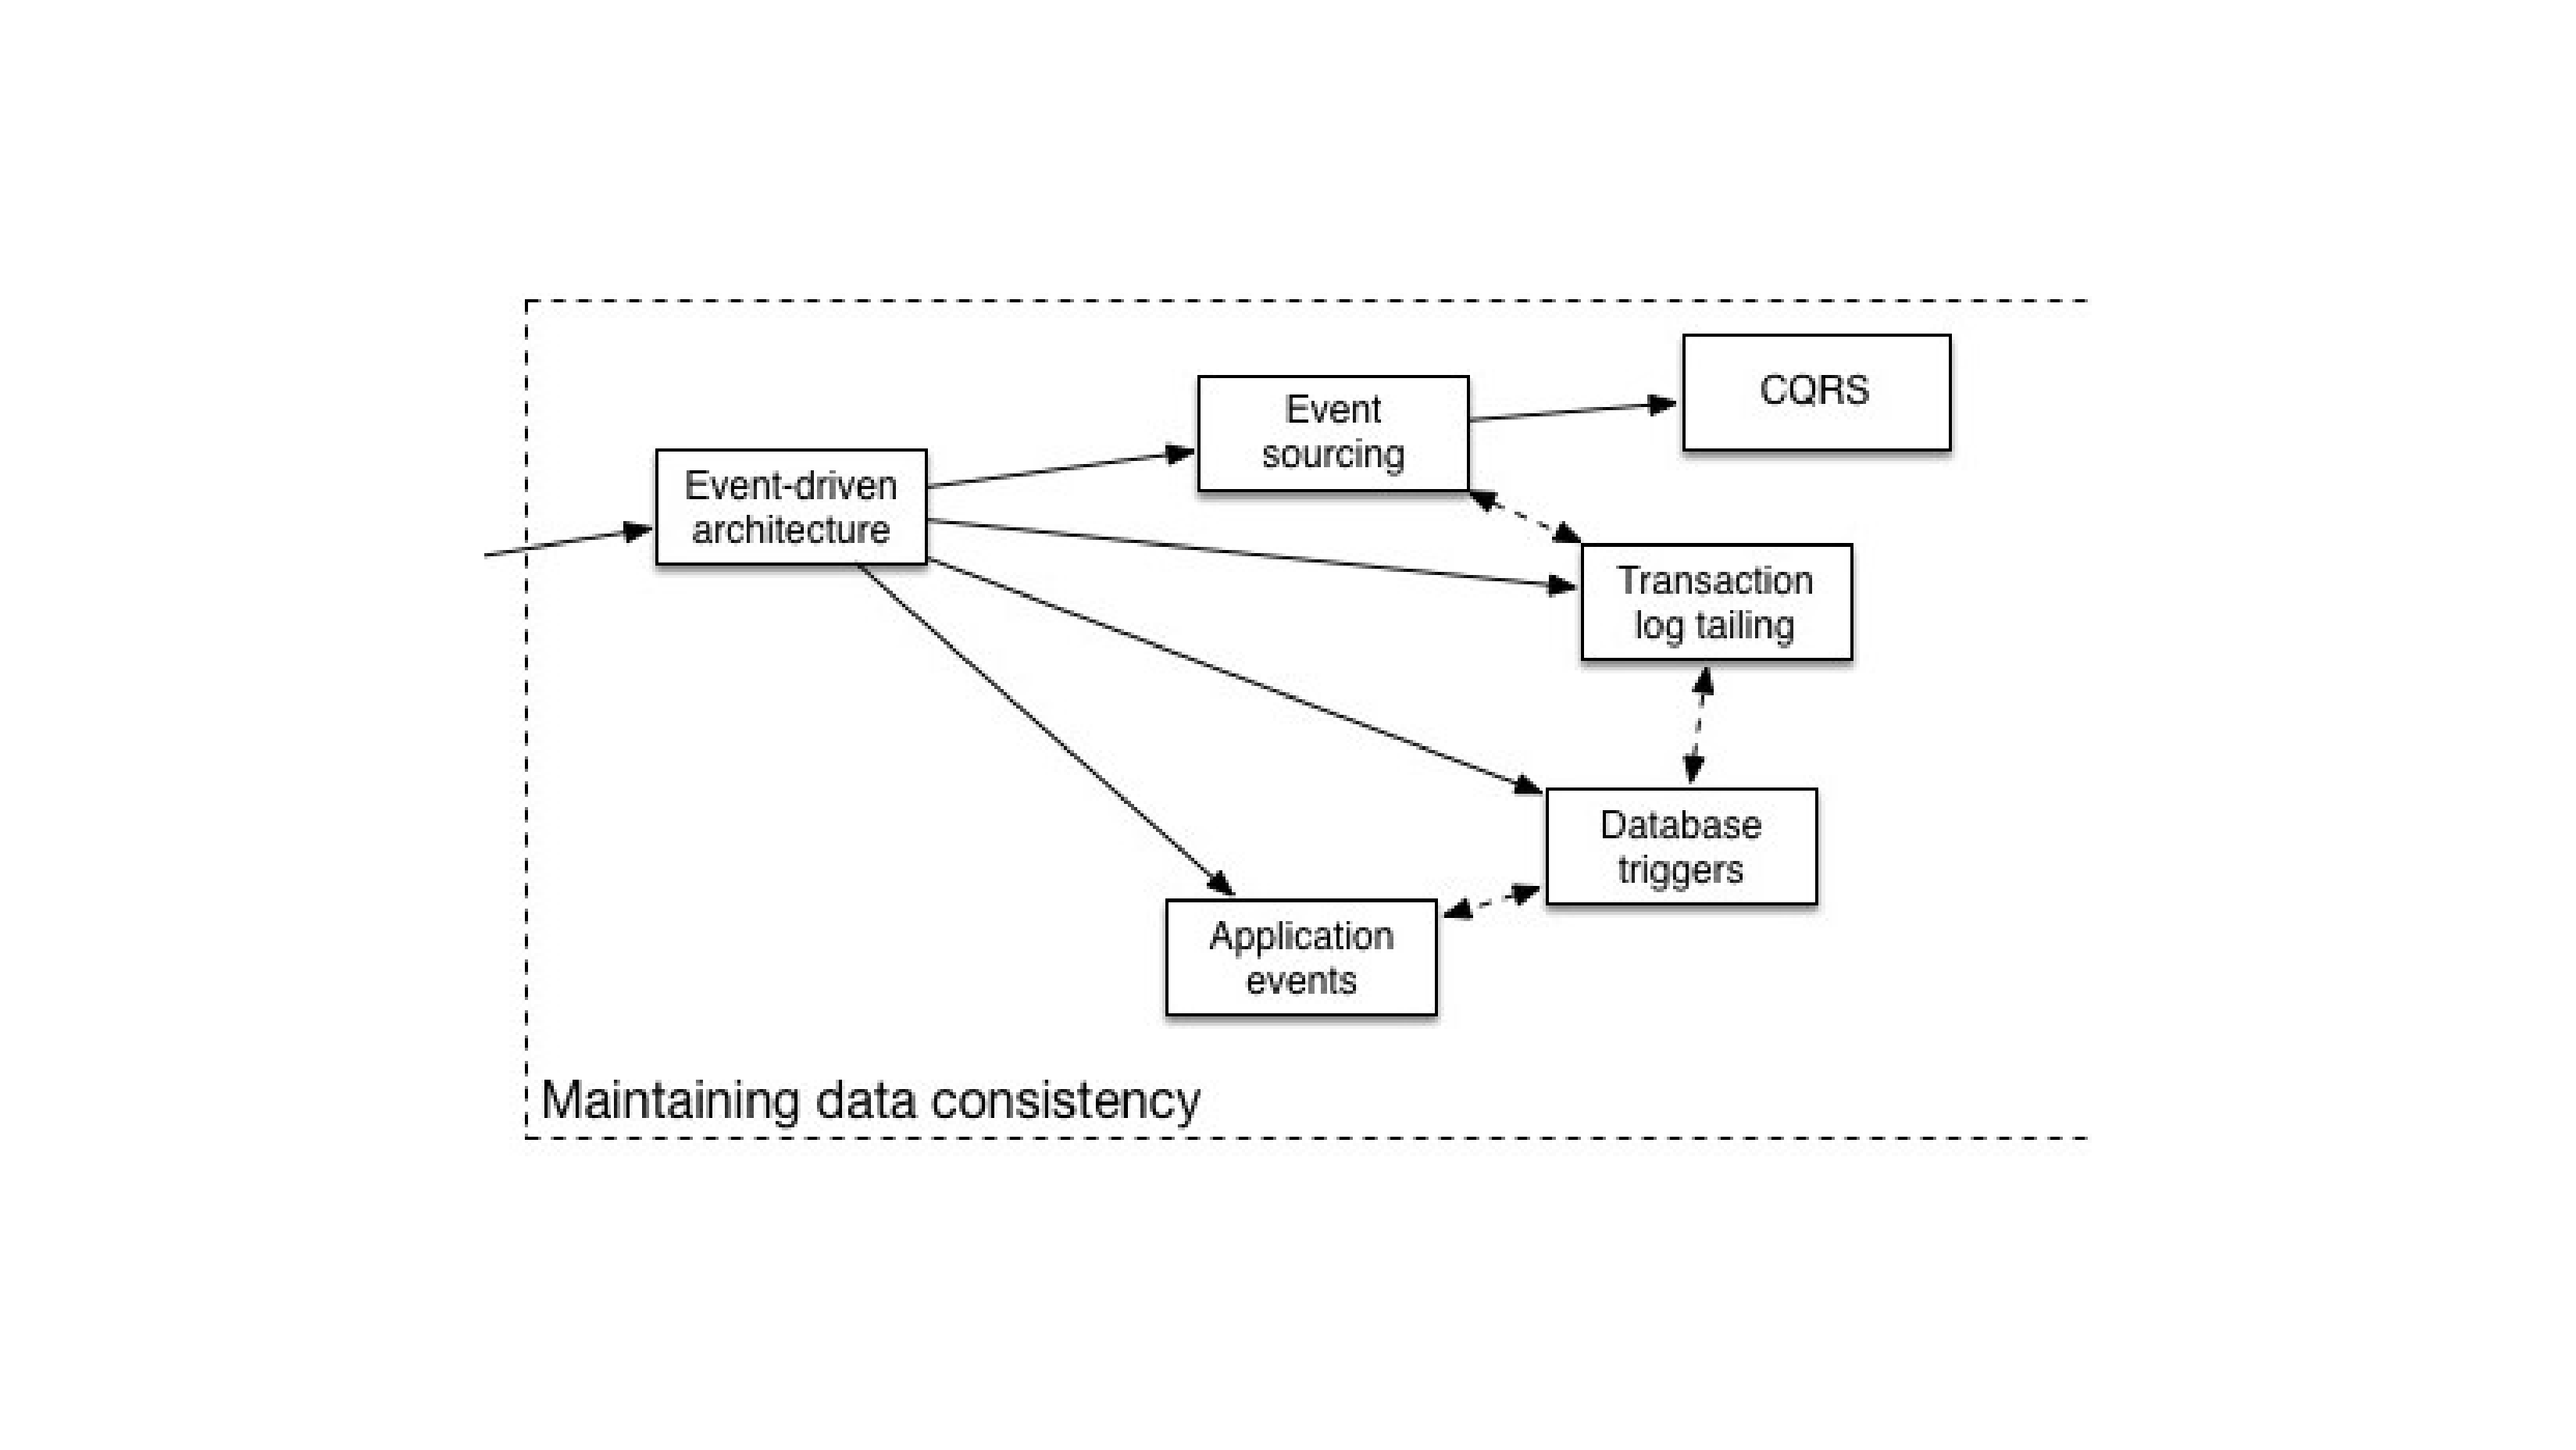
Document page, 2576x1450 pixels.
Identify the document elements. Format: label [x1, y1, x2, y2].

text_box [484, 293, 2092, 1156]
